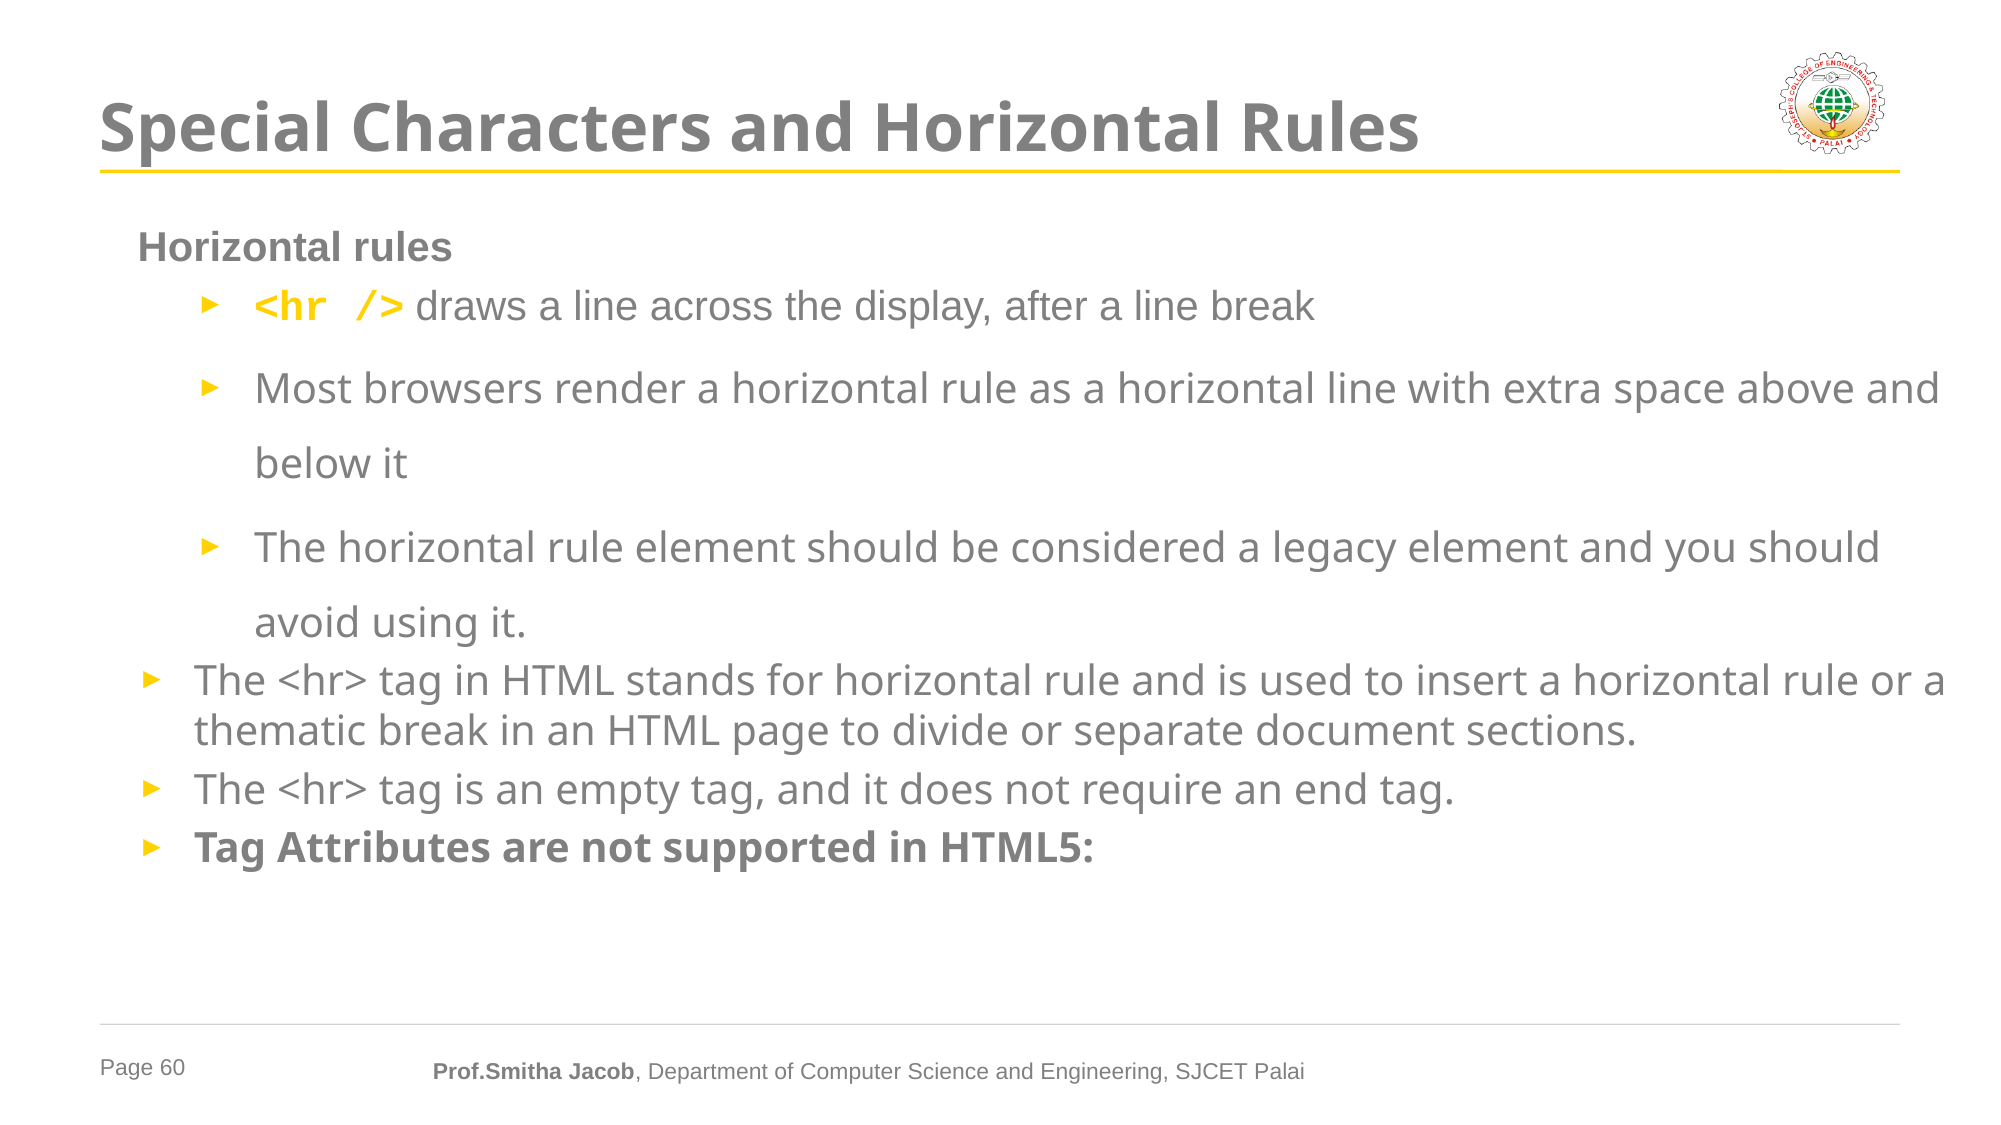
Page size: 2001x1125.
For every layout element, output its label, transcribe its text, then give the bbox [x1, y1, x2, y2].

list Horizontal rules <hr /> draws a line across the display, after a line break Most browsers render a horizontal rule as a horizontal line with extra space above and below it The horizontal rule element should be considered a legacy element and you should avoid using it. The <hr> tag in HTML stands for horizontal rule and is used to insert a horizontal rule or a thematic break in an HTML page to divide or separate document sections. The <hr> tag is an empty tag, and it does not require an end tag. Tag Attributes are not supported in HTML5: [137, 219, 1957, 1003]
title Special Characters and Horizontal Rules [99, 33, 1900, 175]
